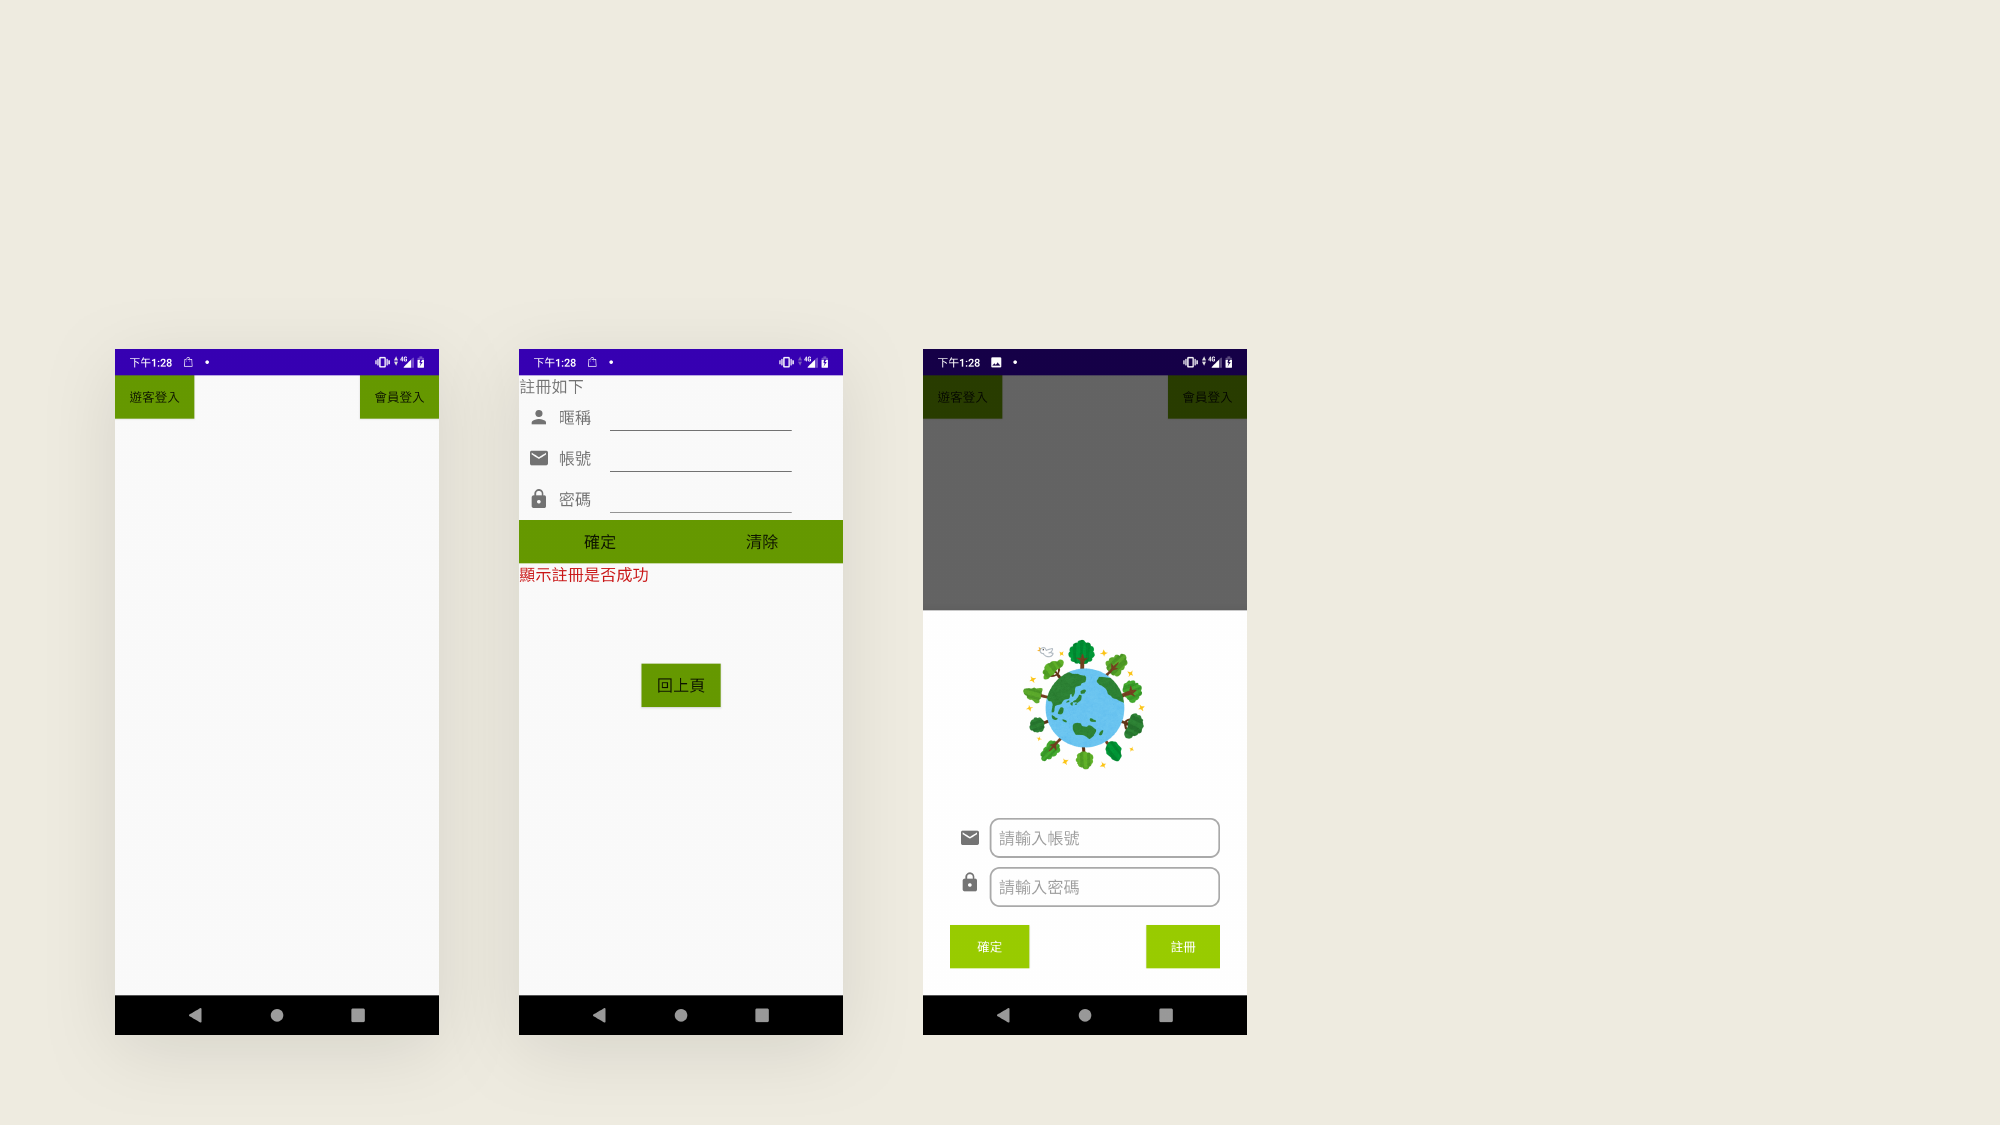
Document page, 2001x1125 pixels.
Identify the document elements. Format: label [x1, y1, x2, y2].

picture [115, 349, 439, 1035]
picture [923, 349, 1247, 1035]
text_box [0, 0, 2000, 1125]
picture [519, 349, 843, 1035]
